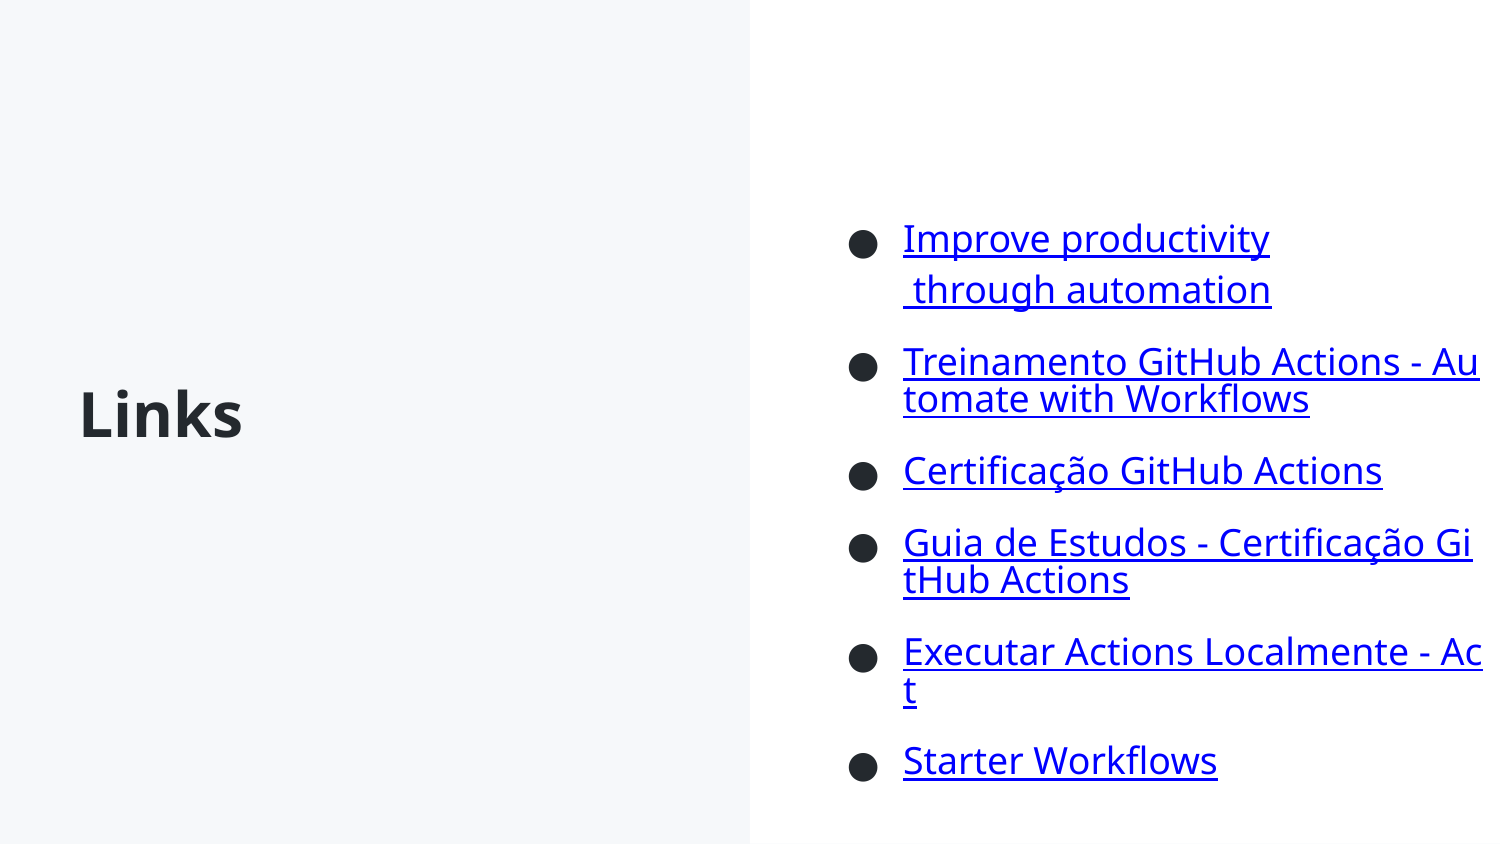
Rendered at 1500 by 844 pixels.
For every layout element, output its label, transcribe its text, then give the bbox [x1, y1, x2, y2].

list Improve productivity through automation Treinamento GitHub Actions - Automate with Workflows Certificação GitHub Actions Guia de Estudos - Certificação GitHub Actions Executar Actions Localmente - Act Starter Workflows [825, 37, 1487, 788]
title Links [75, 37, 704, 788]
